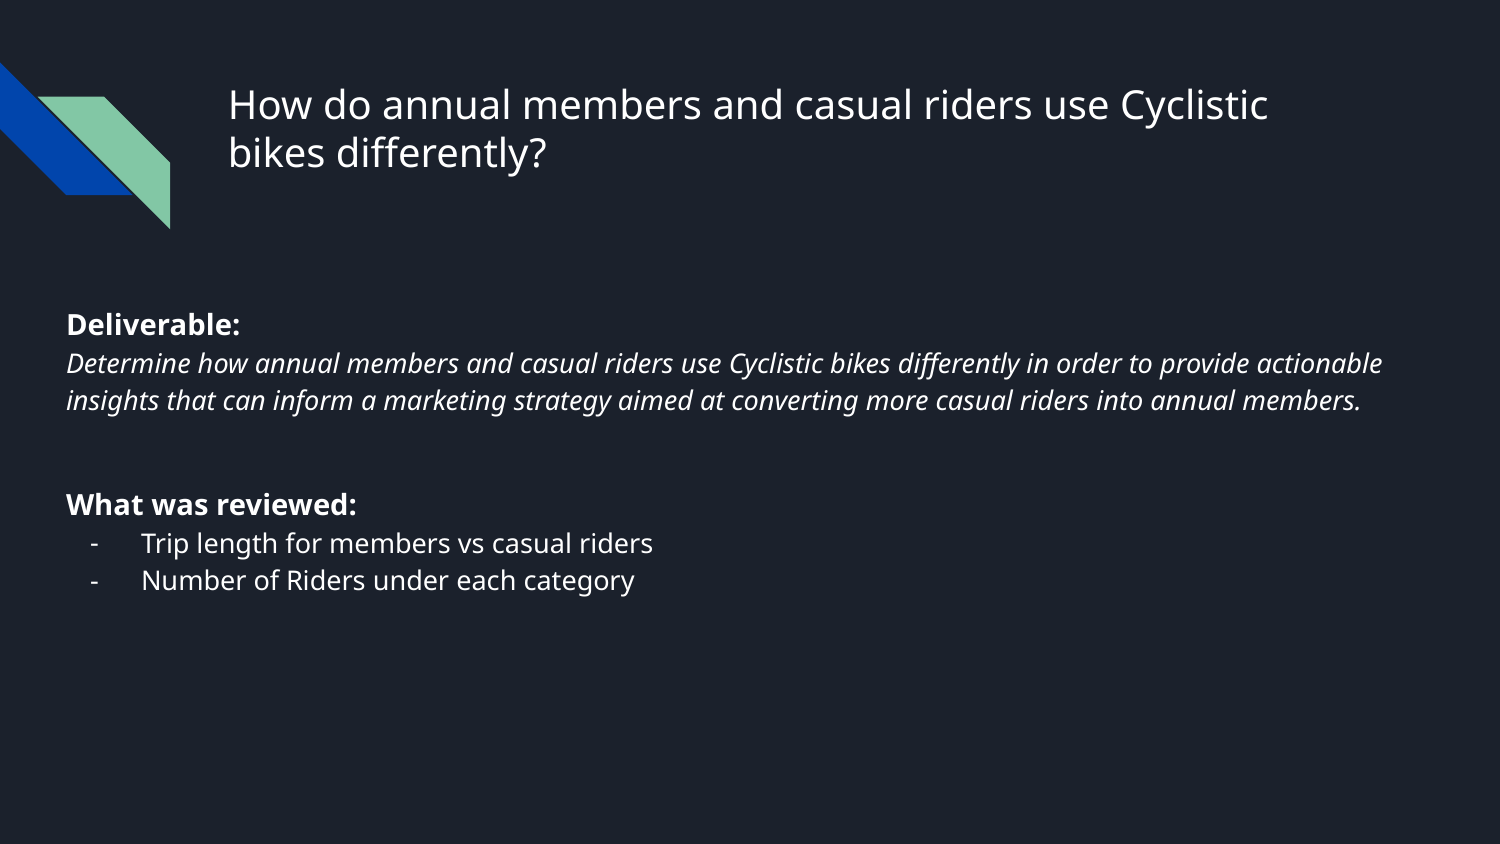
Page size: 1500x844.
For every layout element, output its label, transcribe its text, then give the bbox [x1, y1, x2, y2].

list Deliverable: Determine how annual members and casual riders use Cyclistic bikes differently in order to provide actionable insights that can inform a marketing strategy aimed at converting more casual riders into annual members. What was reviewed: Trip length for members vs casual riders Number of Riders under each category [51, 285, 1449, 806]
title How do annual members and casual riders use Cyclistic bikes differently? [212, 64, 1368, 215]
